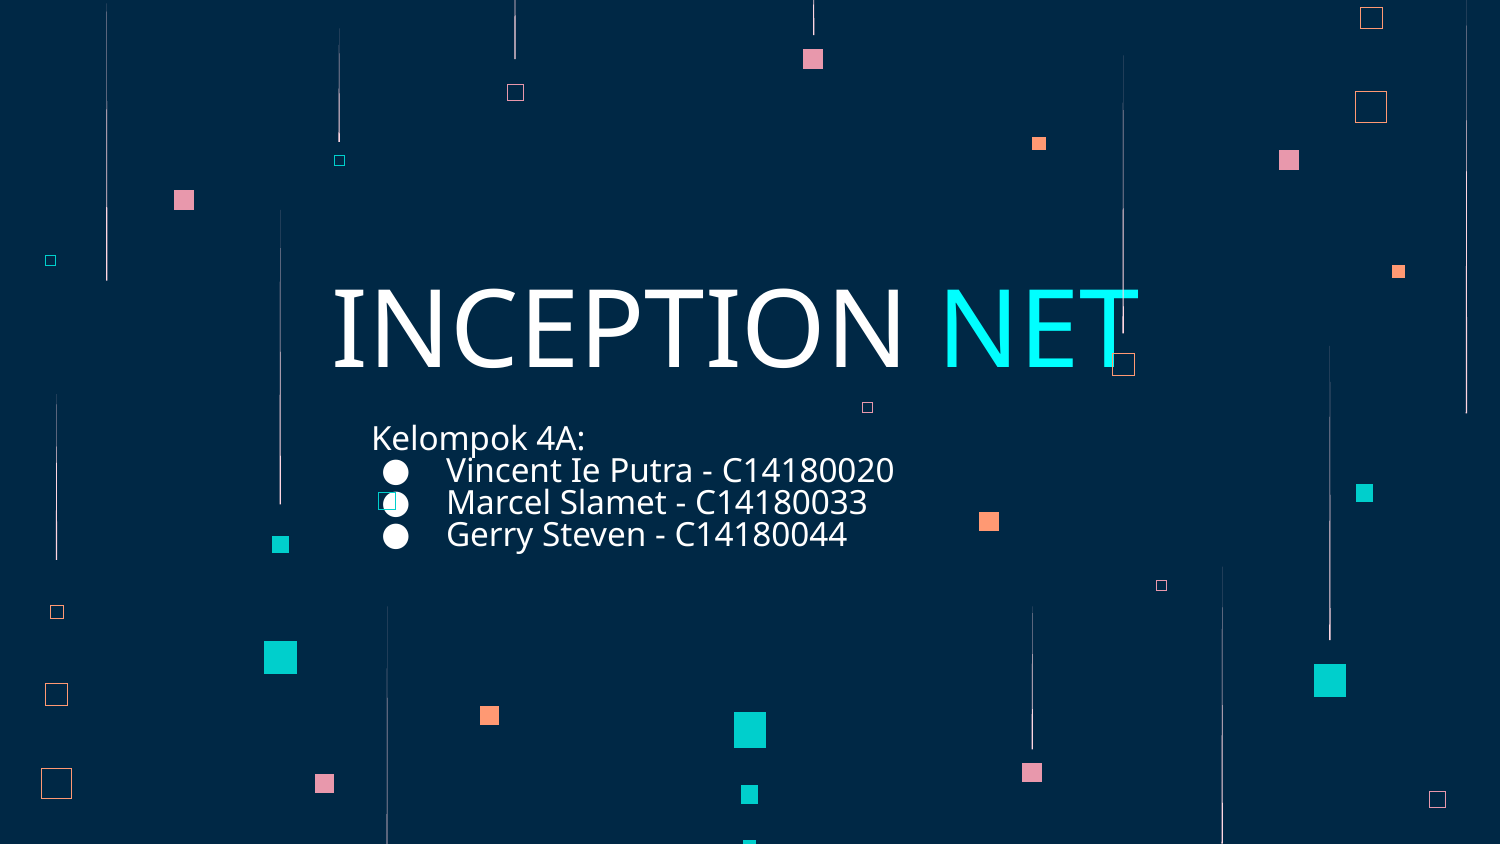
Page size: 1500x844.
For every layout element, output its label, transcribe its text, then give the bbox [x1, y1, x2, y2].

text_box [979, 511, 999, 532]
title INCEPTION NET [256, 67, 1244, 404]
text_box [733, 712, 767, 844]
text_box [1111, 55, 1135, 376]
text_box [1313, 345, 1347, 698]
text_box [314, 773, 335, 794]
text_box [479, 705, 500, 726]
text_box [1022, 606, 1043, 783]
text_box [263, 209, 297, 675]
subtitle Kelompok 4A: Vincent Ie Putra - C14180020 Marcel Slamet - C14180033 Gerry Steven - C14180044 [356, 410, 1191, 700]
text_box [1032, 137, 1046, 151]
